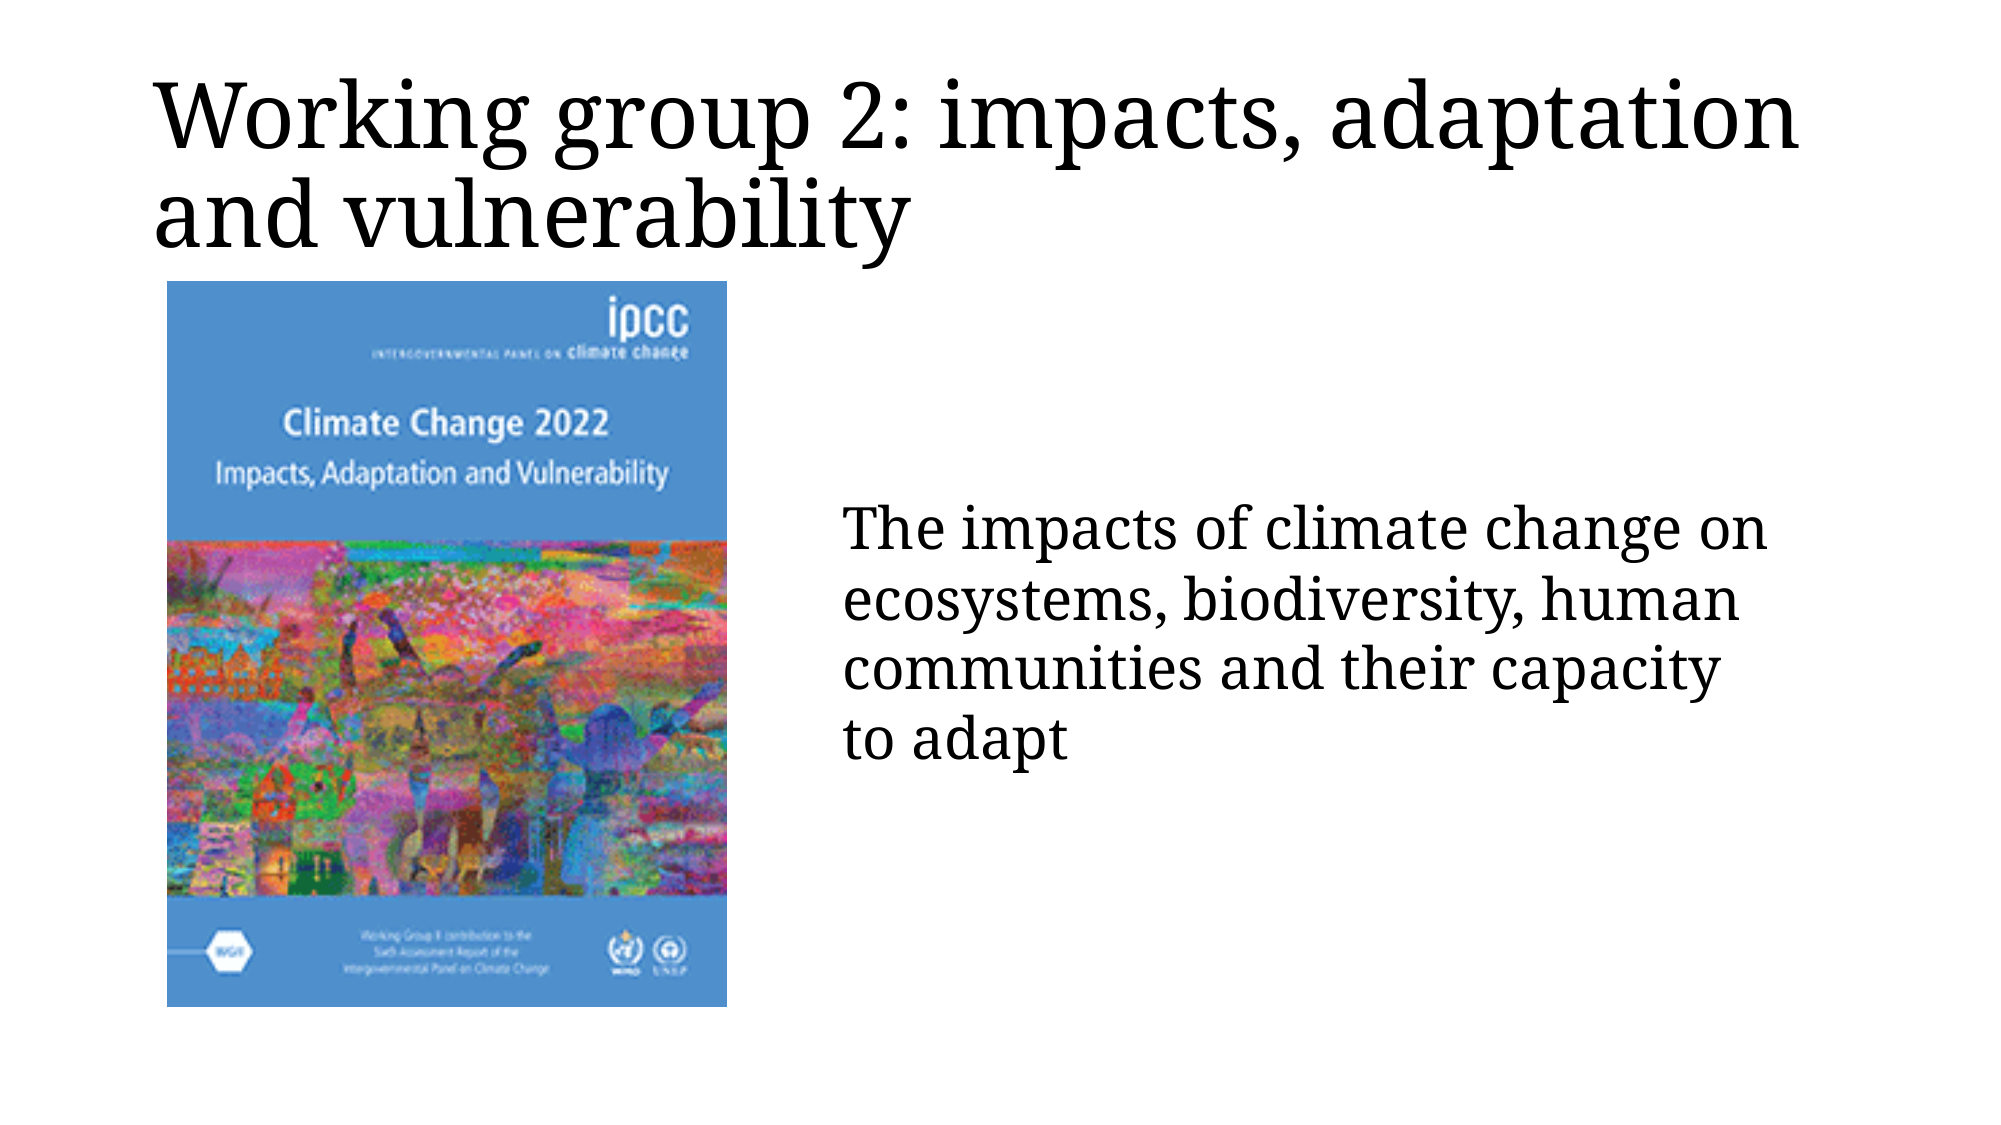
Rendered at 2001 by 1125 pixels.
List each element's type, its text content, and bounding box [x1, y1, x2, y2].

picture [167, 281, 727, 1007]
title Working group 2: impacts, adaptation and vulnerability [137, 59, 1863, 278]
text_box The impacts of climate change on ecosystems, biodiversity, human communities and their capacity to adapt [827, 484, 1799, 779]
